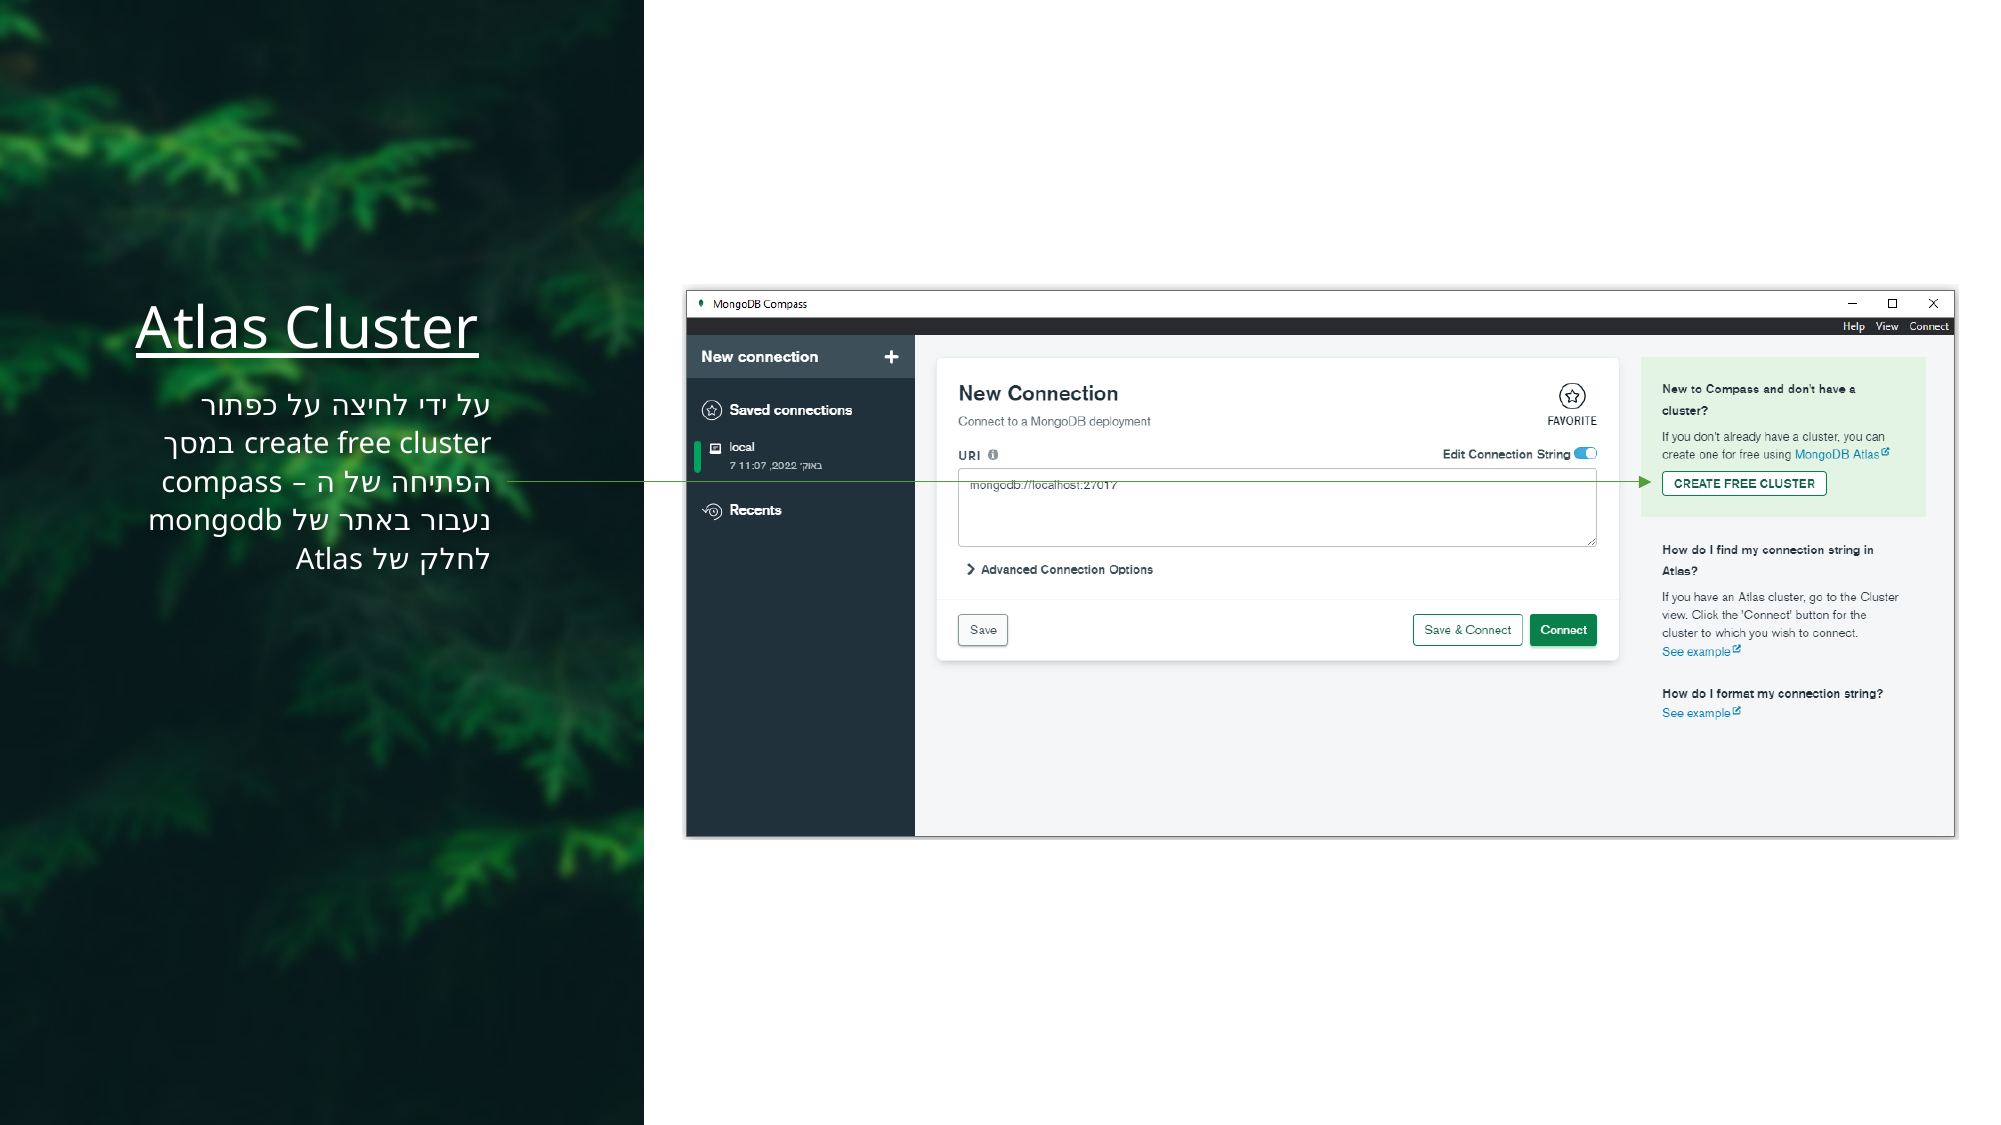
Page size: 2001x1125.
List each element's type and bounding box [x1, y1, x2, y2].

picture [0, 0, 644, 1125]
picture [682, 284, 1959, 840]
